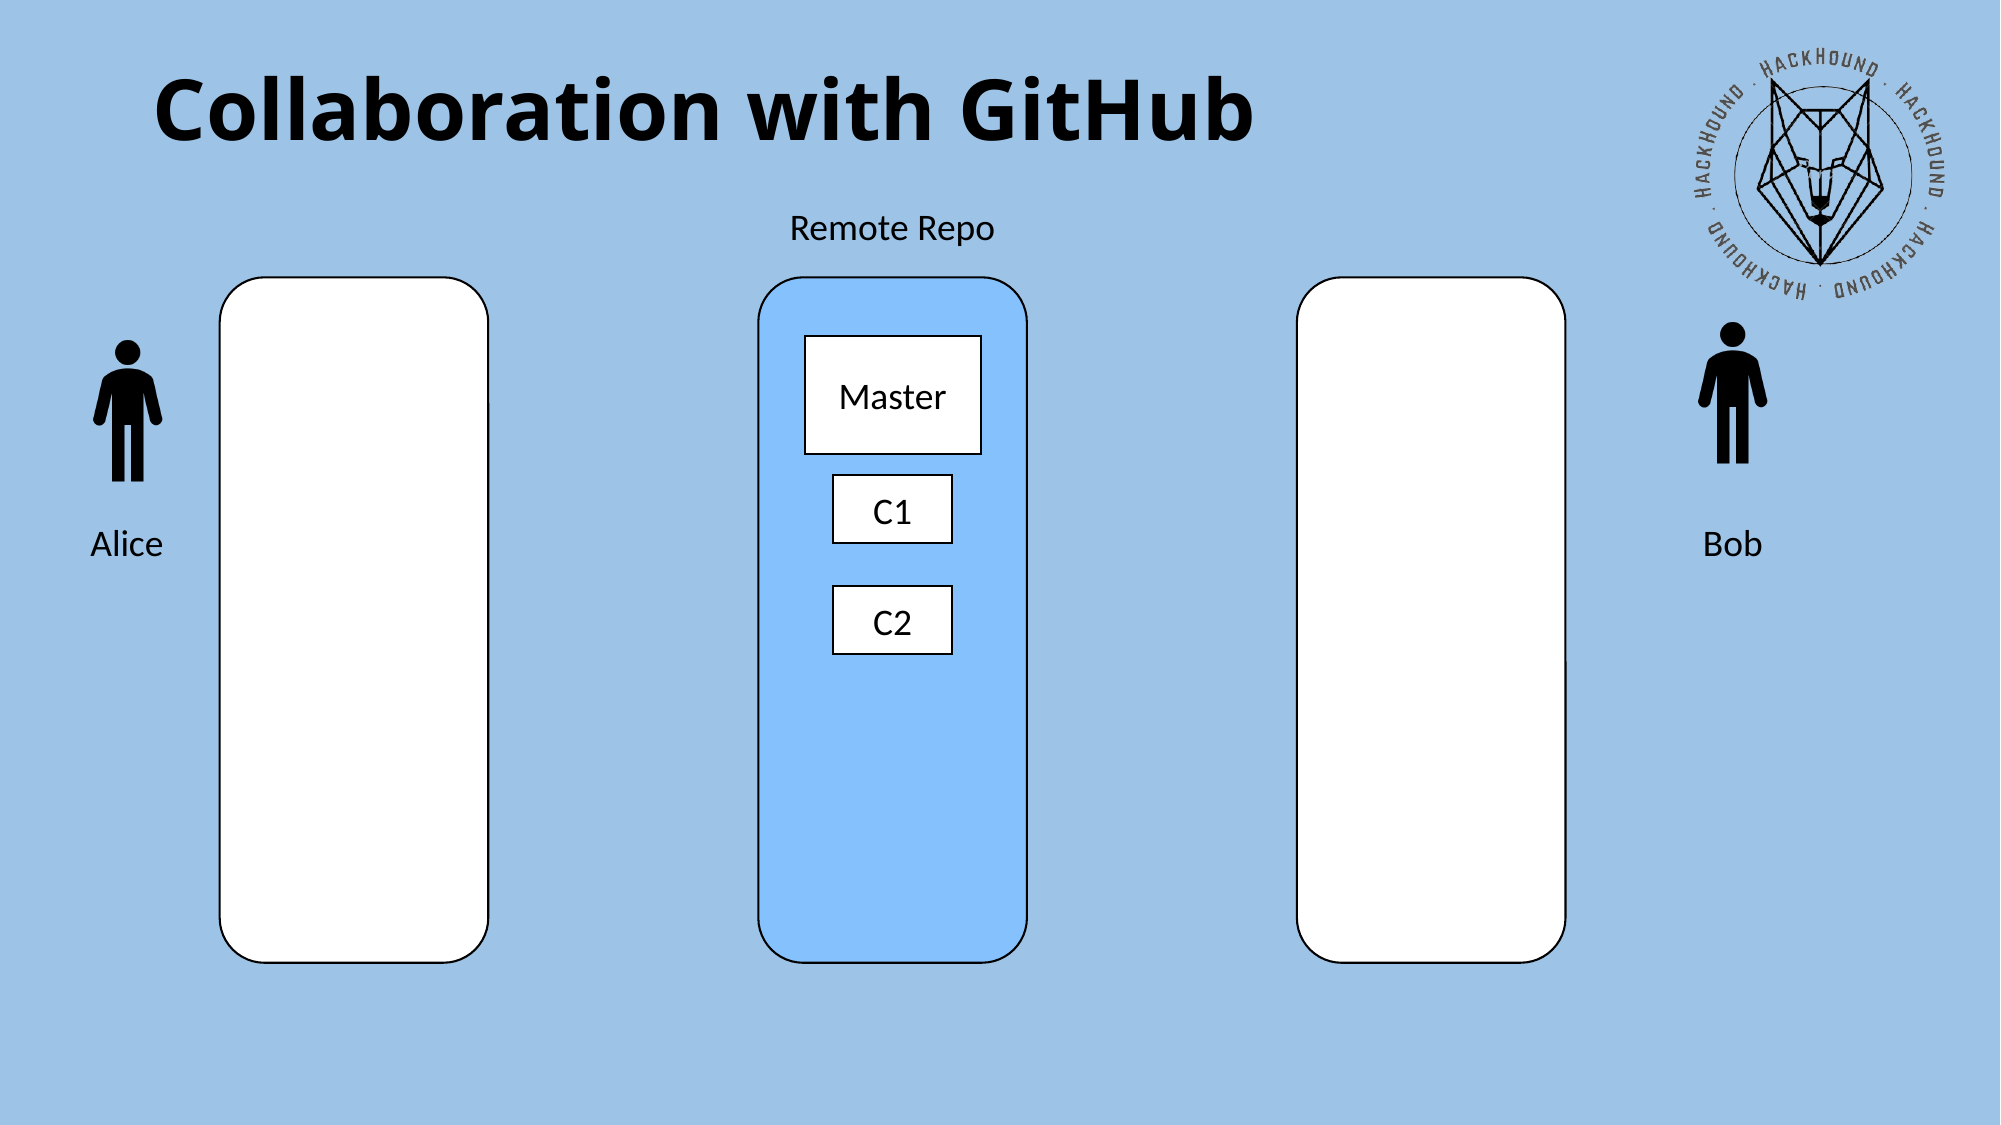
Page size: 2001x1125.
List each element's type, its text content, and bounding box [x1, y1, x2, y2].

title Collaboration with GitHub [137, 59, 1846, 167]
picture [1621, 0, 2001, 350]
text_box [34, 335, 220, 573]
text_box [219, 277, 1566, 963]
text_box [1643, 317, 1822, 573]
text_box Remote Repo [758, 195, 1027, 256]
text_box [804, 335, 981, 654]
